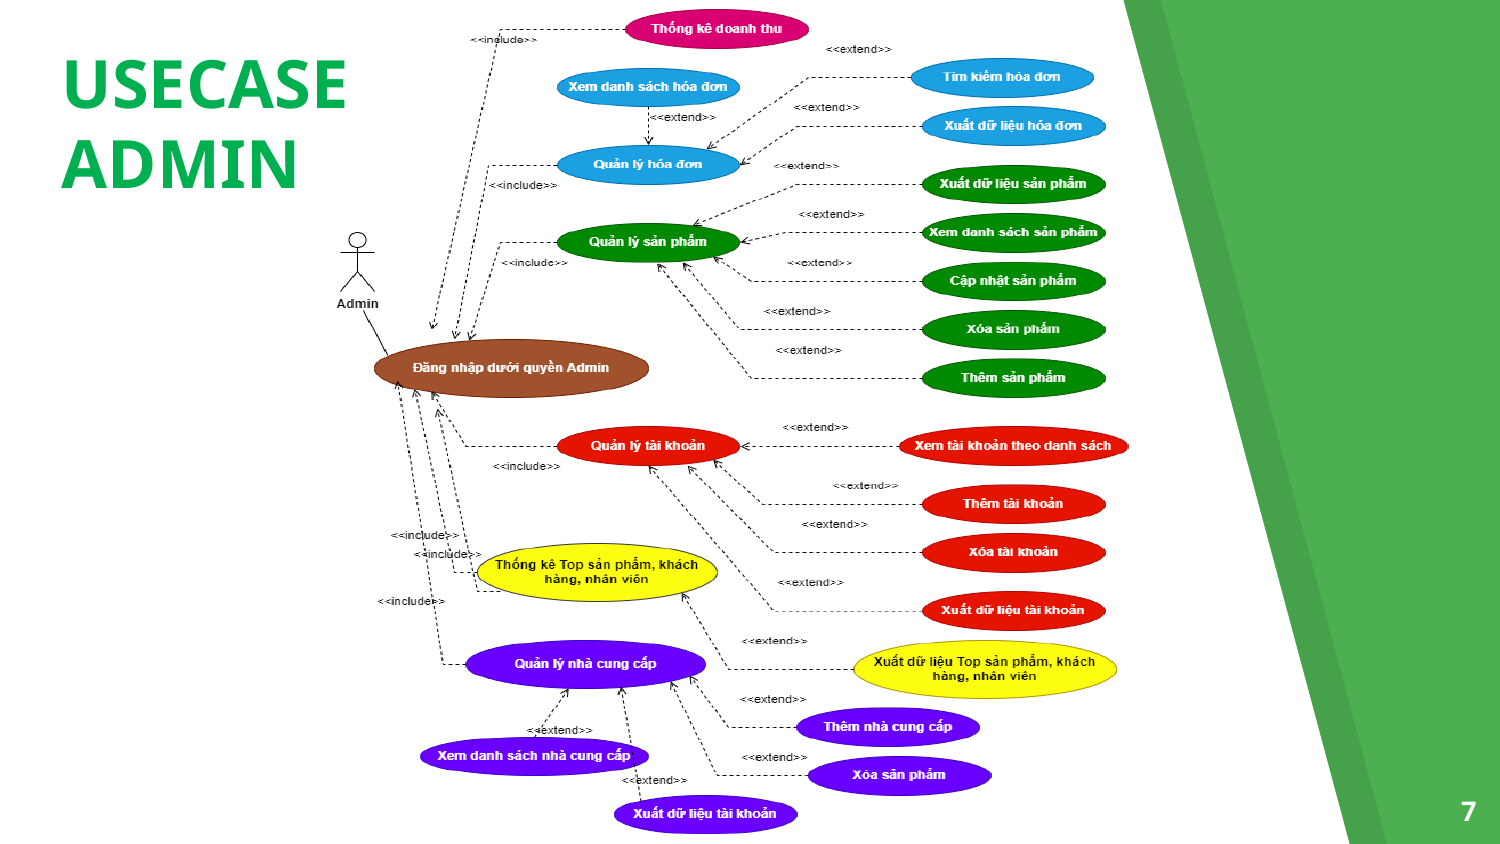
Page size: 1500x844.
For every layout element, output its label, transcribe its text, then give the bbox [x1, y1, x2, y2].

text_box USECASE ADMIN [46, 20, 332, 217]
picture [337, 9, 1129, 834]
slide_number 7 [1401, 779, 1492, 844]
